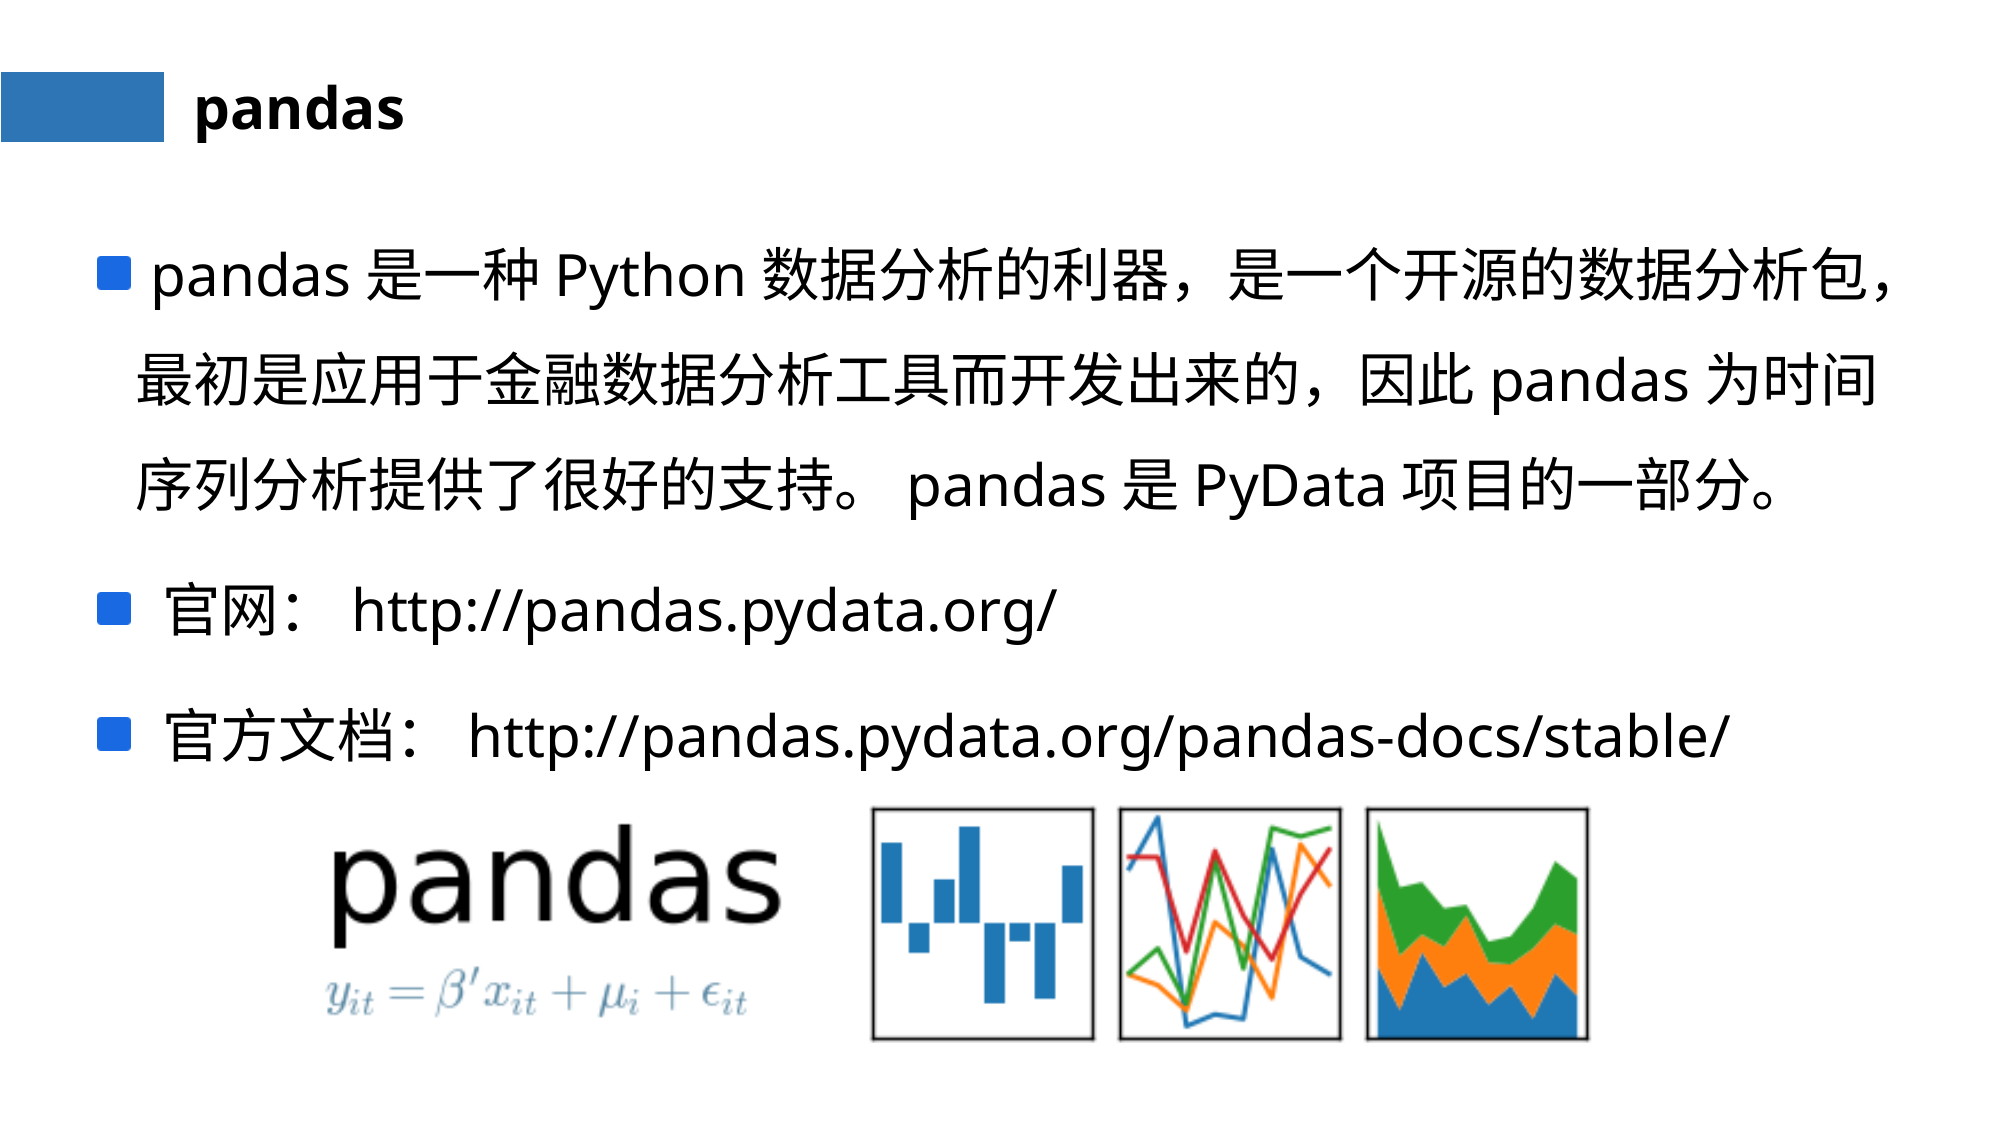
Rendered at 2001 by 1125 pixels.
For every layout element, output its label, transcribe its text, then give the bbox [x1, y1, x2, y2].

picture [97, 592, 131, 625]
picture [255, 779, 1628, 1066]
picture [97, 717, 131, 751]
picture [97, 256, 131, 290]
title pandas [179, 72, 1530, 196]
list pandas是一种Python数据分析的利器，是一个开源的数据分析包，最初是应用于金融数据分析工具而开发出来的，因此pandas为时间序列分析提供了很好的支持。pandas是PyData项目的一部分。 官网：http://pandas.pydata.org/ 官方文档：http://pandas.pydata.org/pandas-docs/stable/ [83, 195, 1917, 971]
